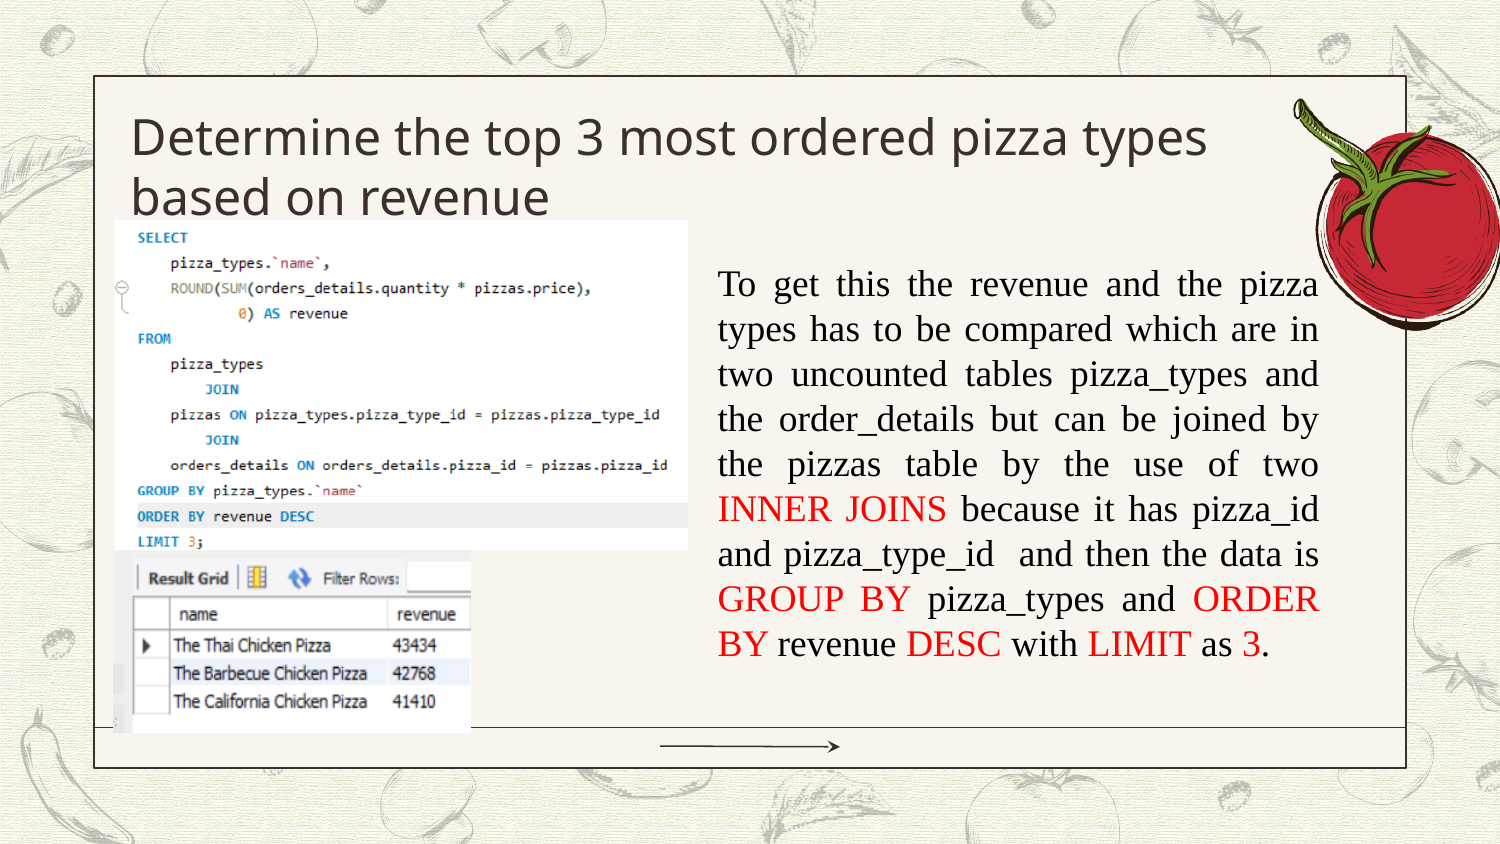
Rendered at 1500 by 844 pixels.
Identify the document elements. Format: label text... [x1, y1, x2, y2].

text_box To get this the revenue and the pizza types has to be compared which are in two uncounted tables pizza_types and the order_details but can be joined by the pizzas table by the use of two INNER JOINS because it has pizza_id and pizza_type_id ﻿ and then the data is GROUP BY pizza_types and ORDER BY revenue DESC with LIMIT as 3. [702, 251, 1335, 672]
title Determine the top 3 most ordered pizza types based on revenue [115, 89, 1227, 218]
picture [0, 0, 1500, 844]
